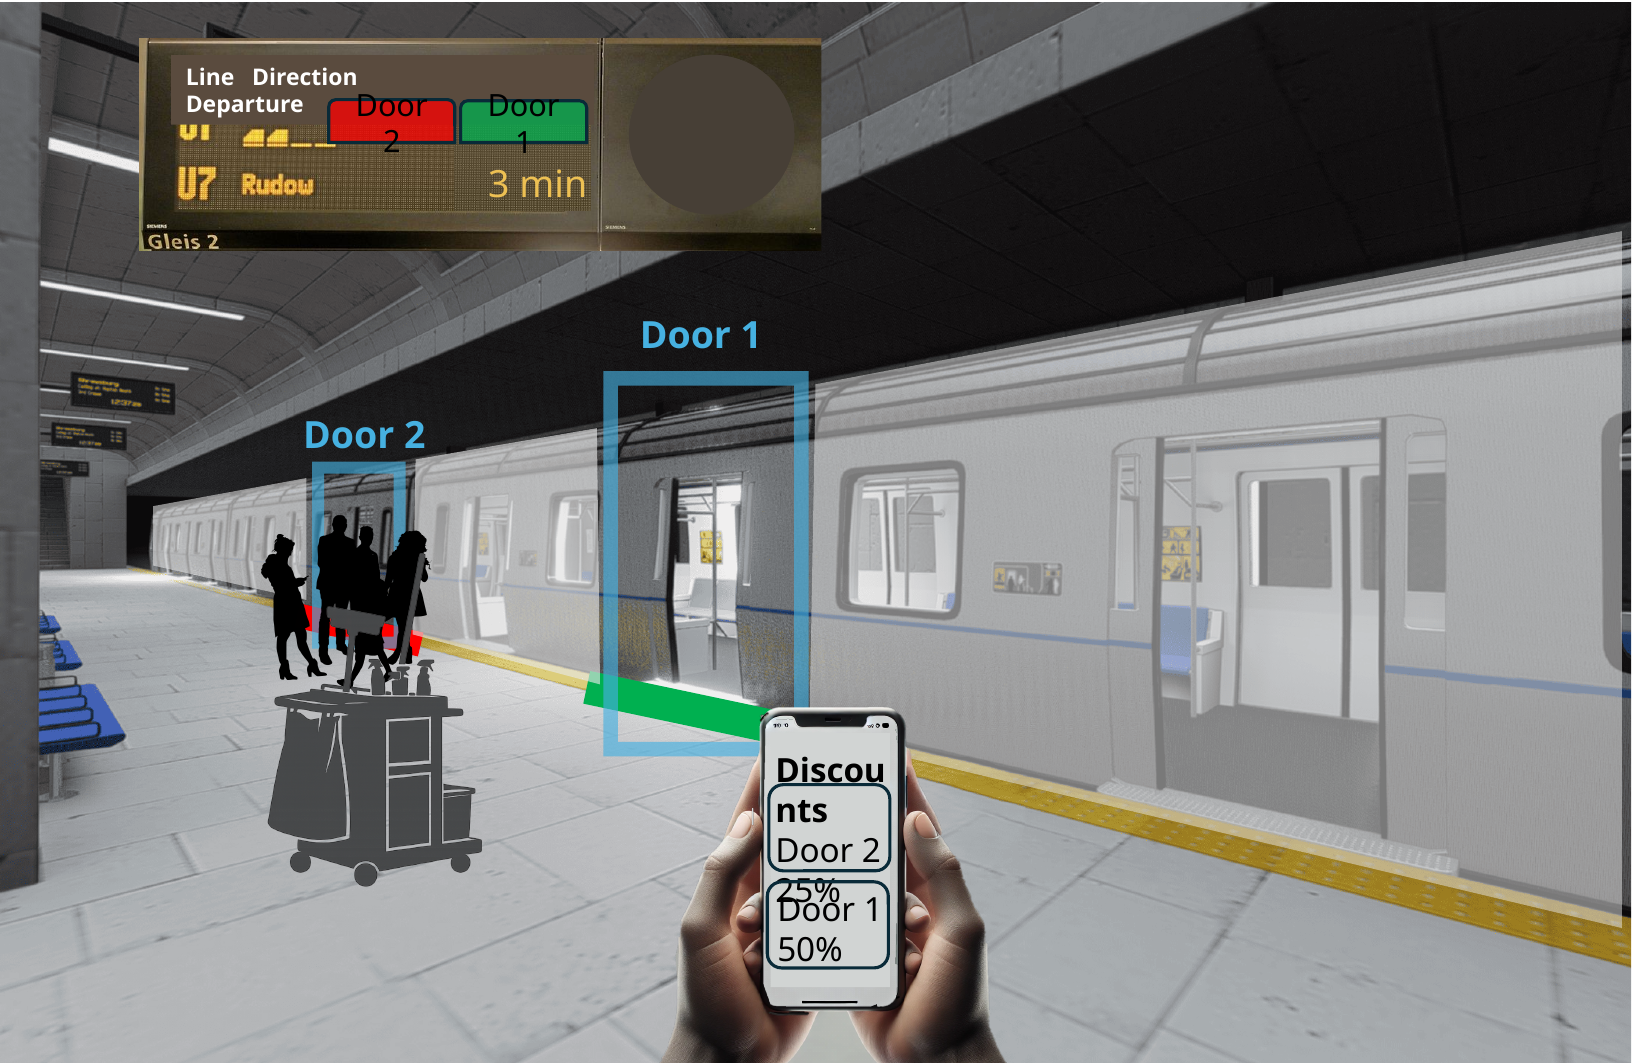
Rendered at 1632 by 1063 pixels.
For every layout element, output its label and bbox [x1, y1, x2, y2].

picture [0, 1, 1632, 1063]
text_box [632, 653, 1027, 1063]
text_box [586, 686, 632, 734]
